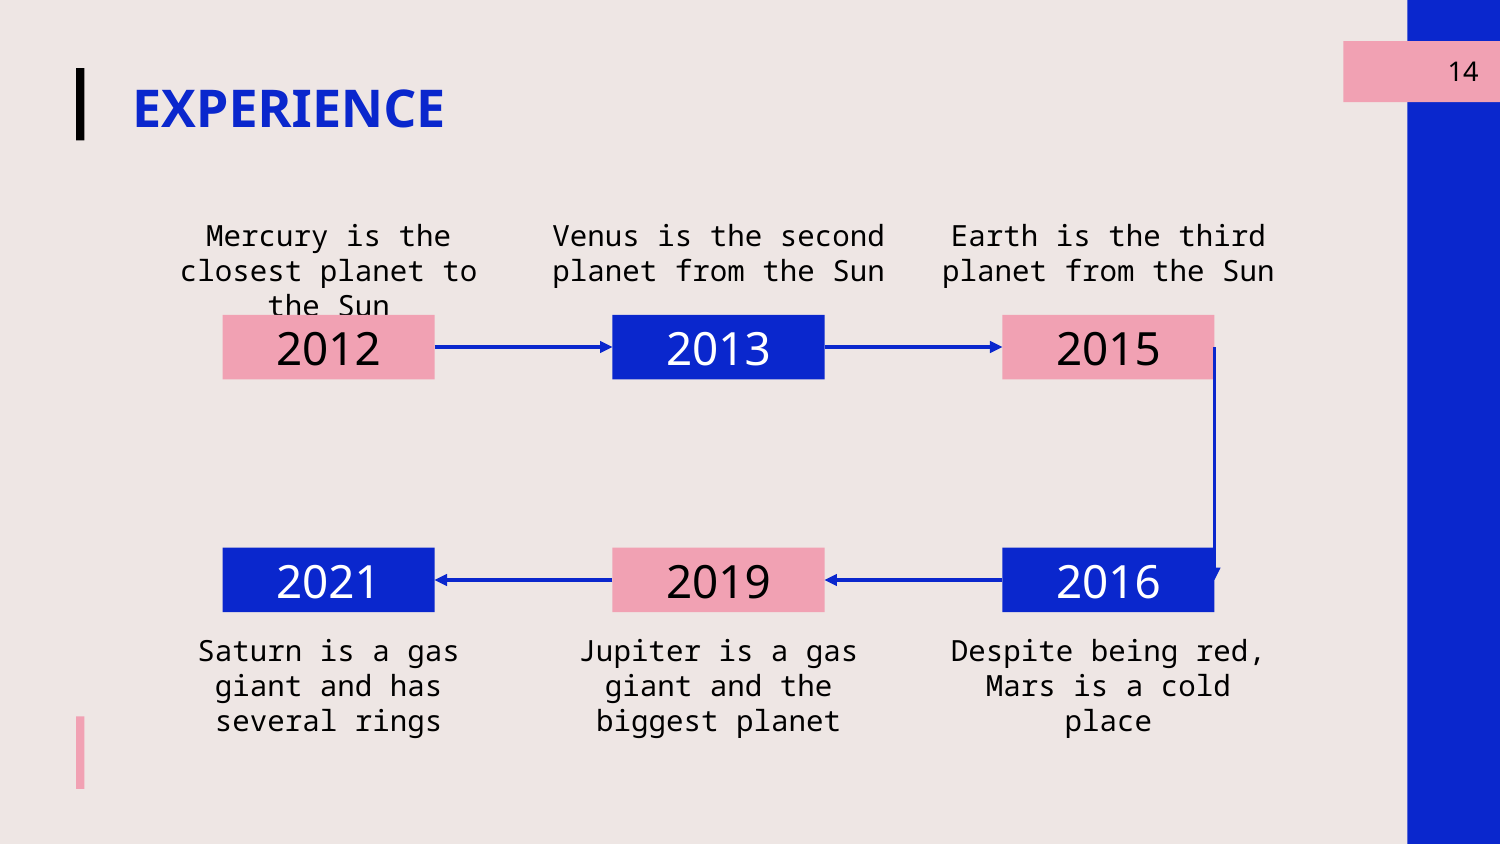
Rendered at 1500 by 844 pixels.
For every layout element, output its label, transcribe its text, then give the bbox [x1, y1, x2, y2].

text_box 2016 [1002, 547, 1215, 613]
text_box 2012 [222, 314, 435, 380]
title EXPERIENCE [117, 60, 1383, 147]
text_box Jupiter is a gas giant and the biggest planet [534, 617, 903, 697]
text_box Venus is the second planet from the Sun [534, 202, 903, 282]
text_box 2019 [612, 547, 825, 613]
text_box Earth is the third planet from the Sun [924, 202, 1292, 282]
text_box 2021 [222, 547, 435, 613]
slide_number ‹#› [1403, 39, 1494, 104]
text_box 2013 [612, 314, 825, 380]
text_box 2015 [1002, 314, 1215, 380]
text_box Mercury is the closest planet to the Sun [144, 202, 513, 282]
text_box Despite being red, Mars is a cold place [924, 617, 1292, 697]
text_box Saturn is a gas giant and has several rings [144, 617, 513, 697]
